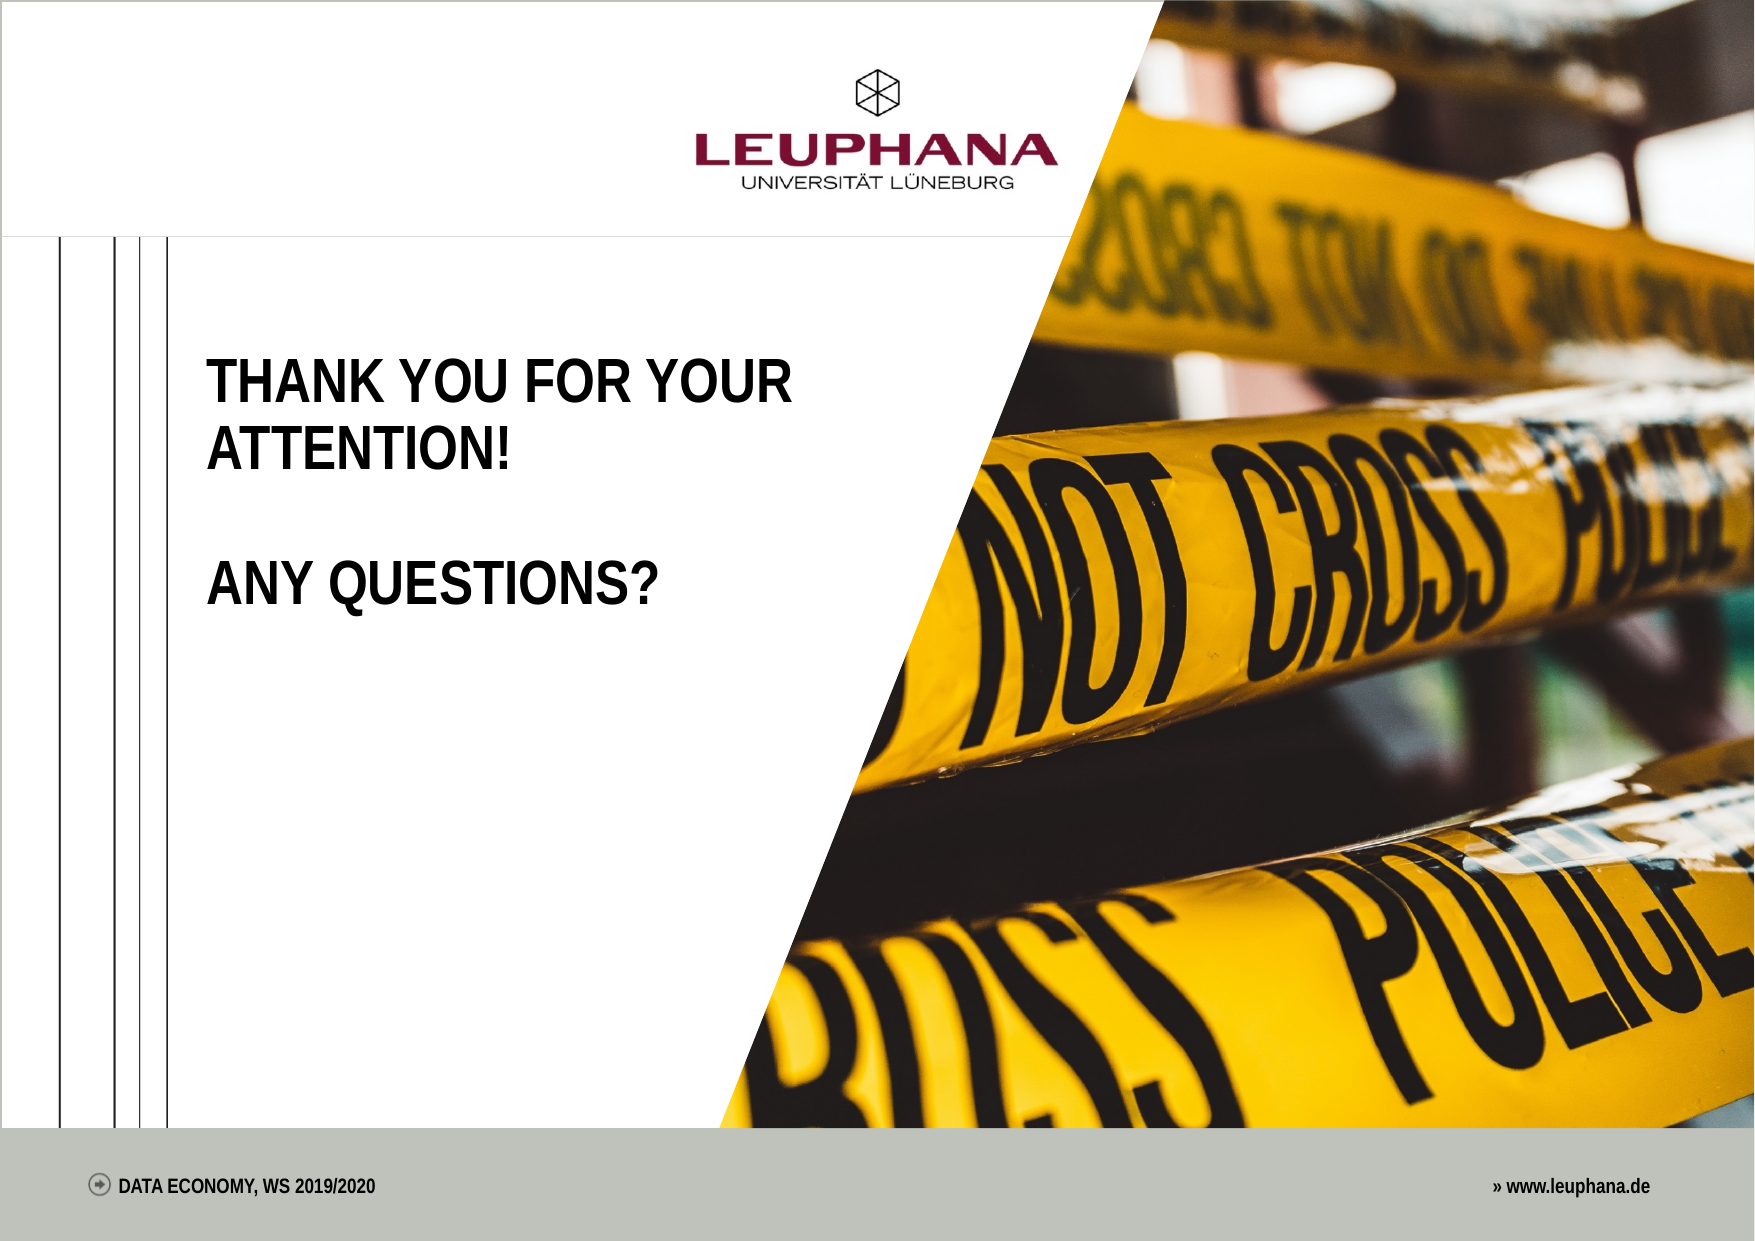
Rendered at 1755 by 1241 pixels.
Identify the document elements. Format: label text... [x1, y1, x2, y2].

footer Data Economy, WS 2019/2020 [102, 1158, 1015, 1211]
picture [2, 0, 1755, 1238]
title Thank you for your attention! Any Questions? [206, 348, 713, 680]
